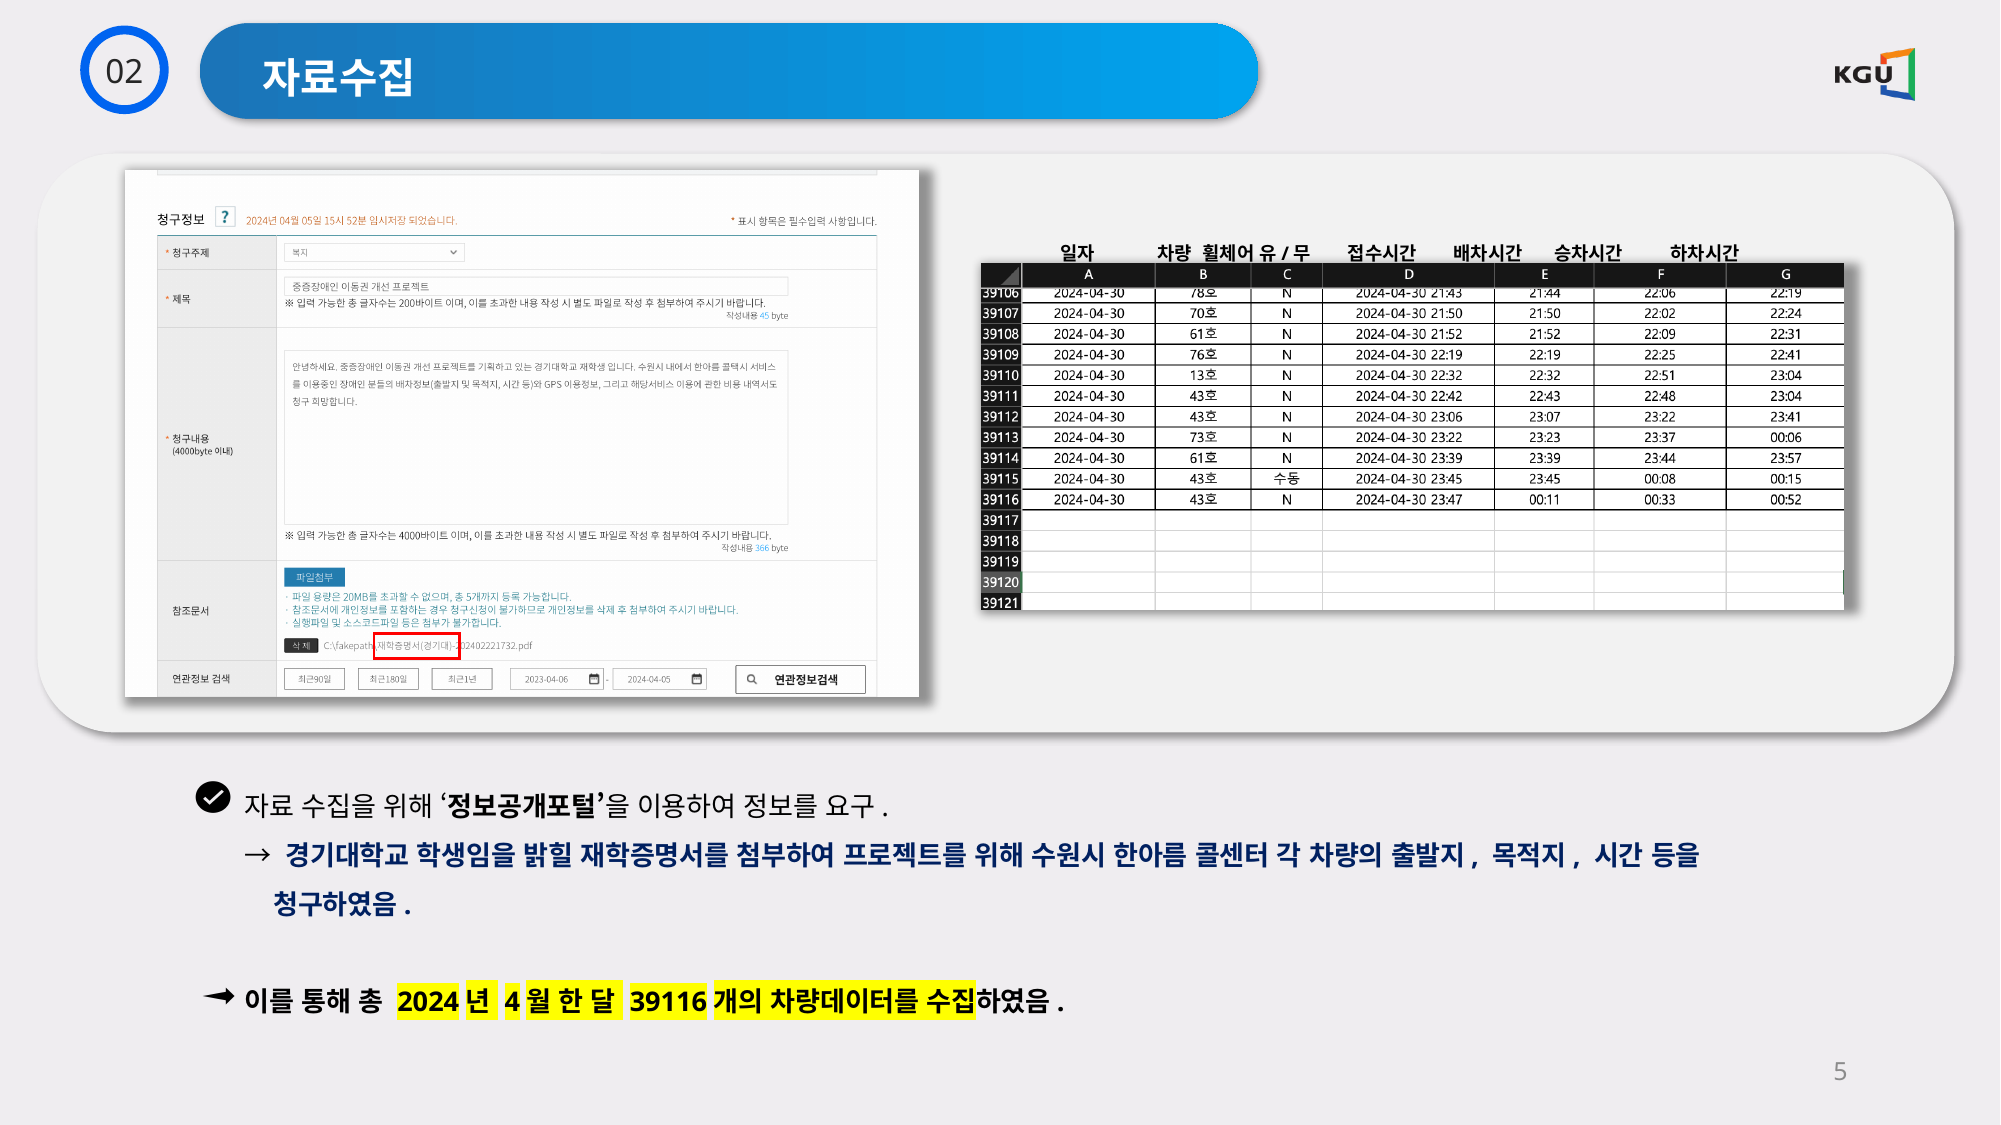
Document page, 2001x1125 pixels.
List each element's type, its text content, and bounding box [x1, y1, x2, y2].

text_box 02 [83, 28, 166, 111]
text_box 일자 차량 휠체어 유/무 접수시간 배차시간 승차시간 하차시간 [1045, 223, 1844, 263]
text_box [36, 152, 1956, 734]
text_box 자료수집 [247, 34, 1175, 110]
picture [125, 170, 919, 697]
slide_number 5 [1412, 1074, 1863, 1103]
text_box [198, 22, 1260, 120]
text_box 자료 수집을 위해 ‘정보공개포털’을 이용하여 정보를 요구. → 경기대학교 학생임을 밝힐 재학증명서를 첨부하여 프로젝트를 위해 수원시 한아름 콜센터 각 차량의 출발지, 목적지, 시간 등을 청구하였음. 이를 통해 총 2024년 4월 한 달 39116개의 차량데이터를 수집하였음. [229, 766, 1863, 1074]
picture [1833, 46, 1916, 102]
picture [191, 777, 235, 817]
picture [201, 979, 236, 1013]
picture [980, 263, 1844, 610]
